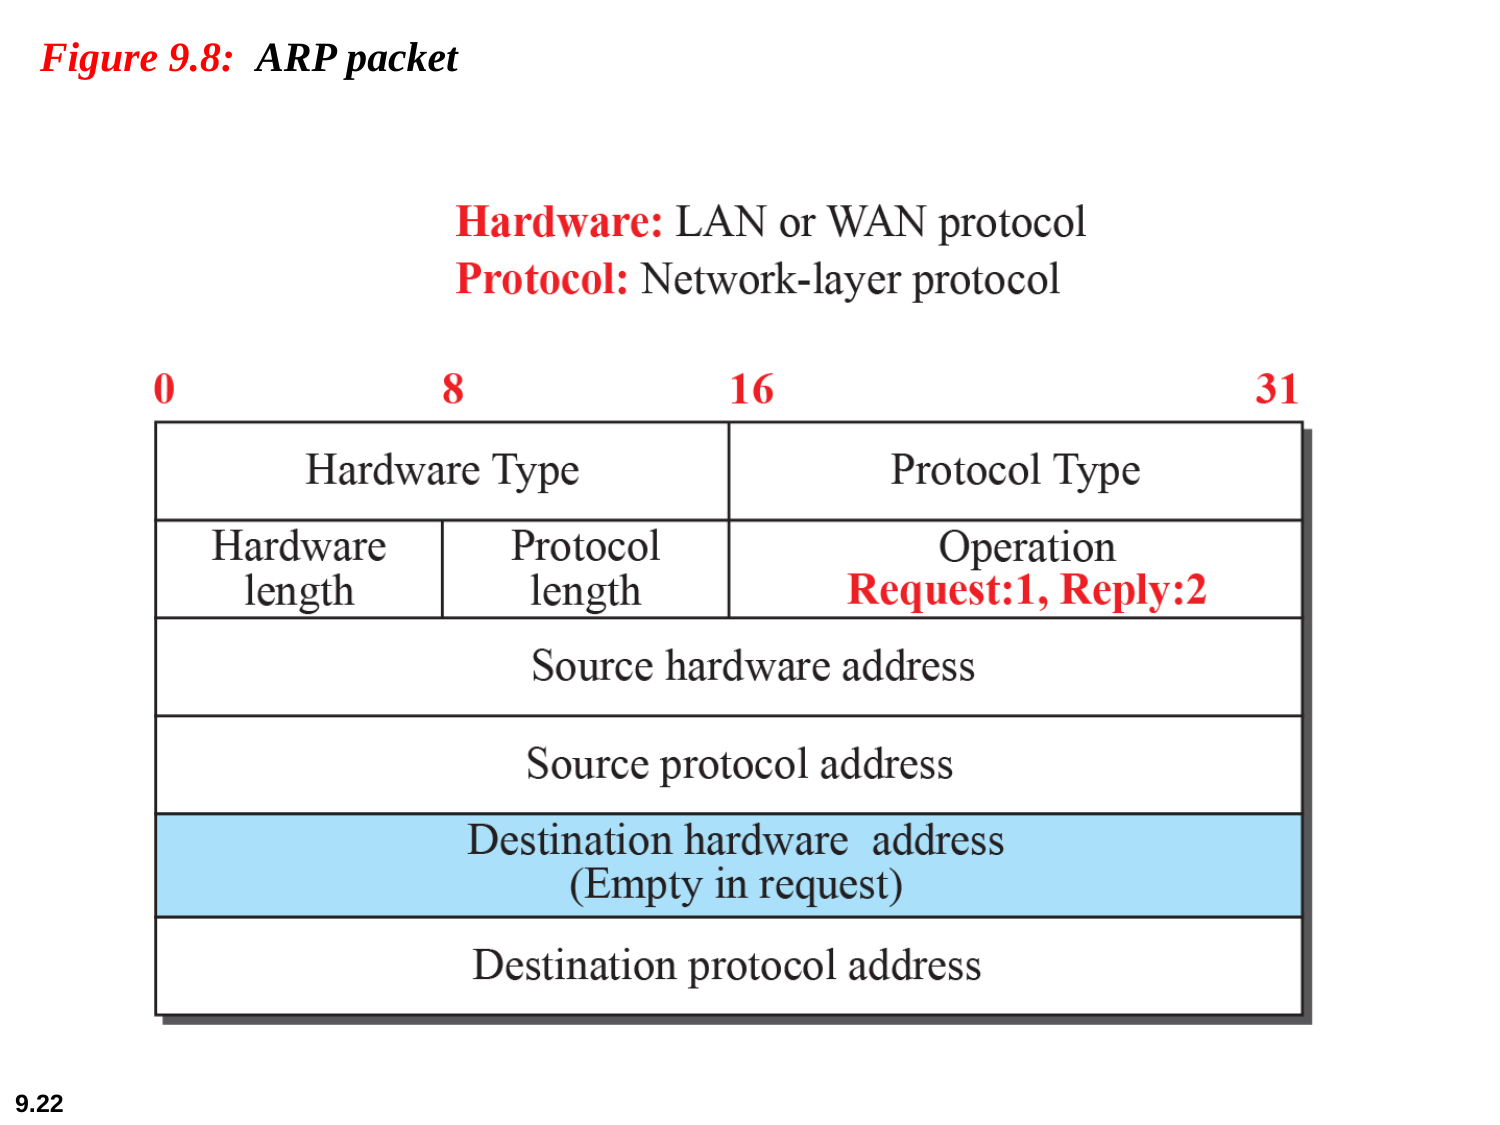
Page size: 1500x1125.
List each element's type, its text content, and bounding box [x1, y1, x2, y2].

picture [153, 367, 1313, 1026]
text_box Figure 9.8: ARP packet [24, 22, 1363, 87]
picture [455, 199, 1088, 307]
text_box 9.‹#› [0, 1049, 313, 1125]
